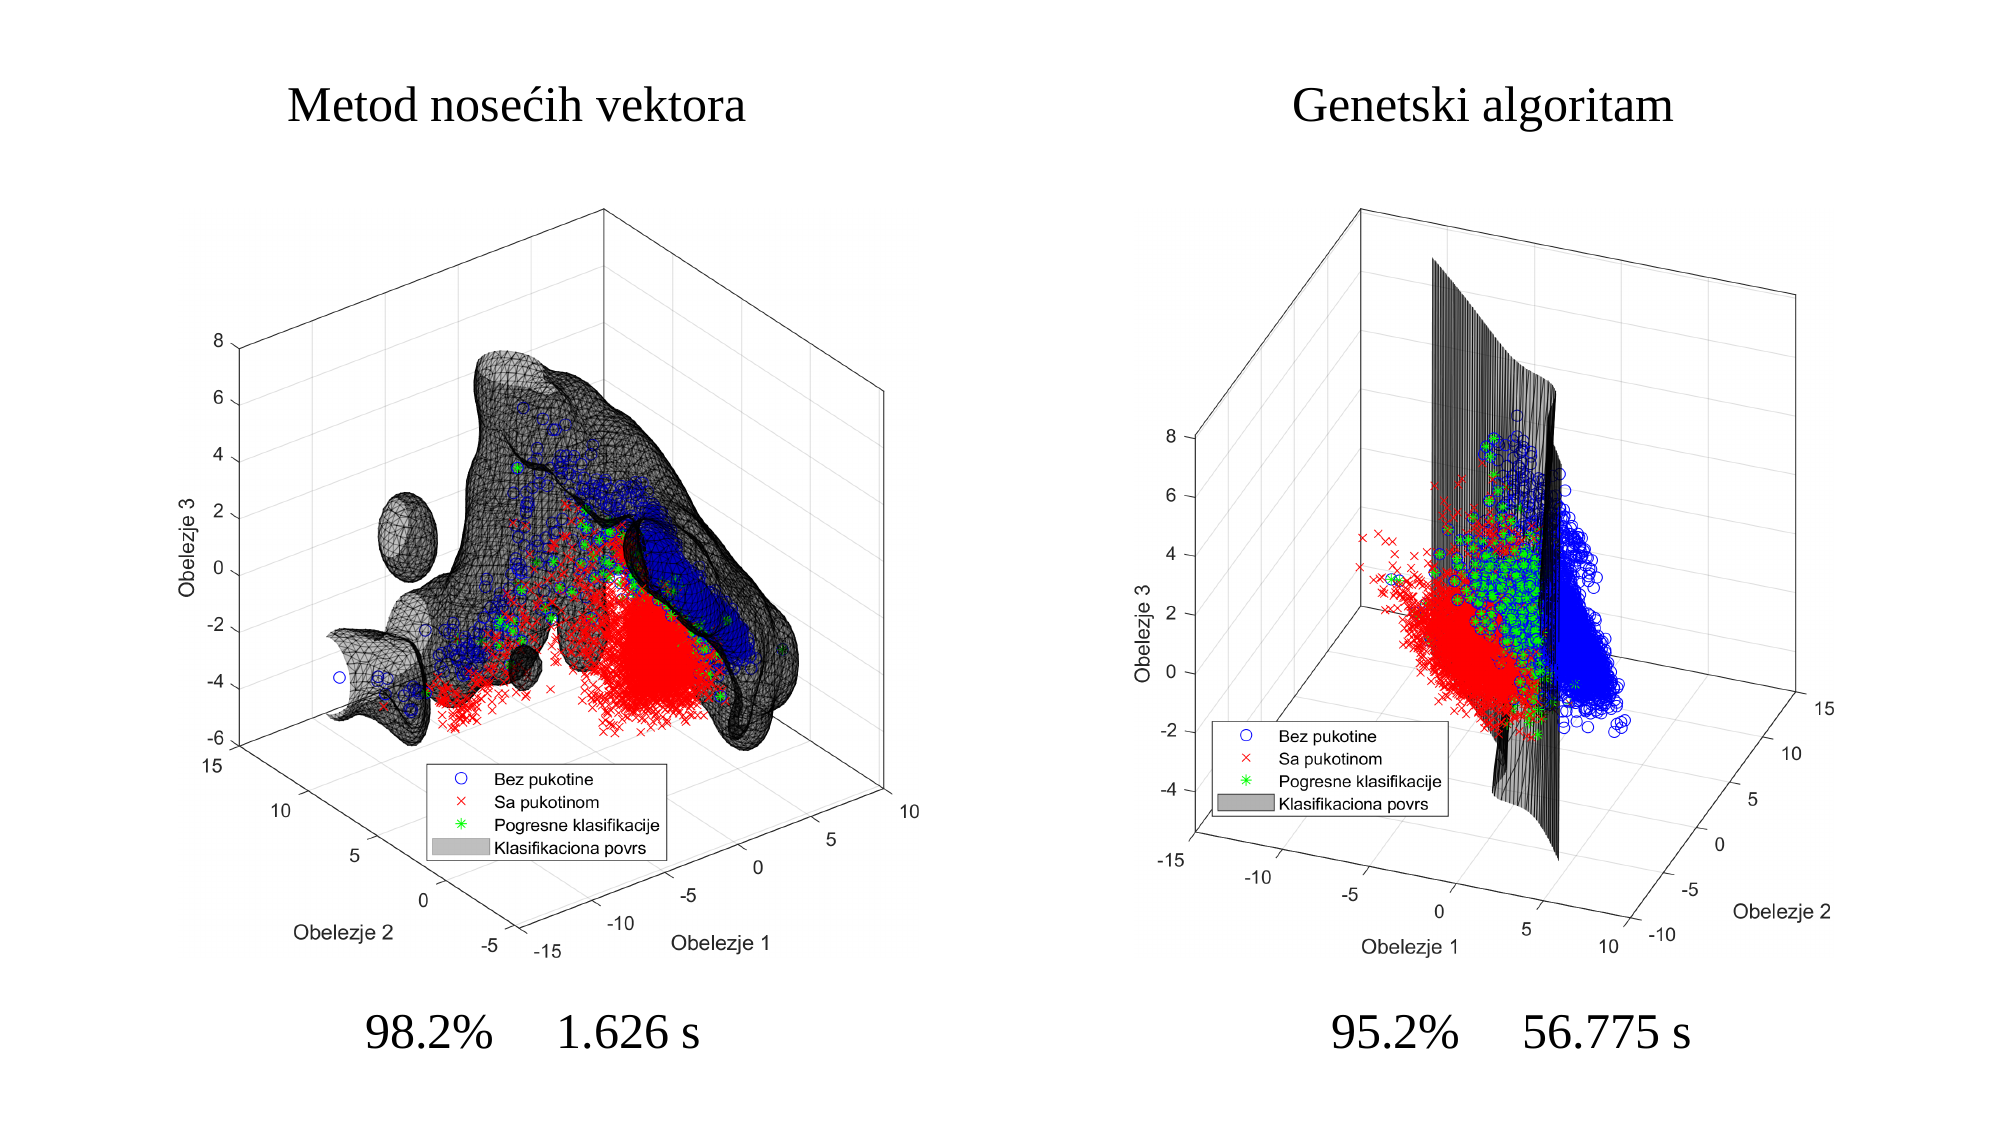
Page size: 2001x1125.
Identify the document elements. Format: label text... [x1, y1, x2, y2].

text_box Metod nosećih vektora [166, 64, 868, 140]
text_box Genetski algoritam [1133, 64, 1834, 140]
text_box 95.2% 56.775 s [1316, 991, 1708, 1066]
picture [1134, 208, 1834, 959]
text_box 98.2% 1.626 s [350, 991, 743, 1066]
picture [178, 208, 919, 959]
